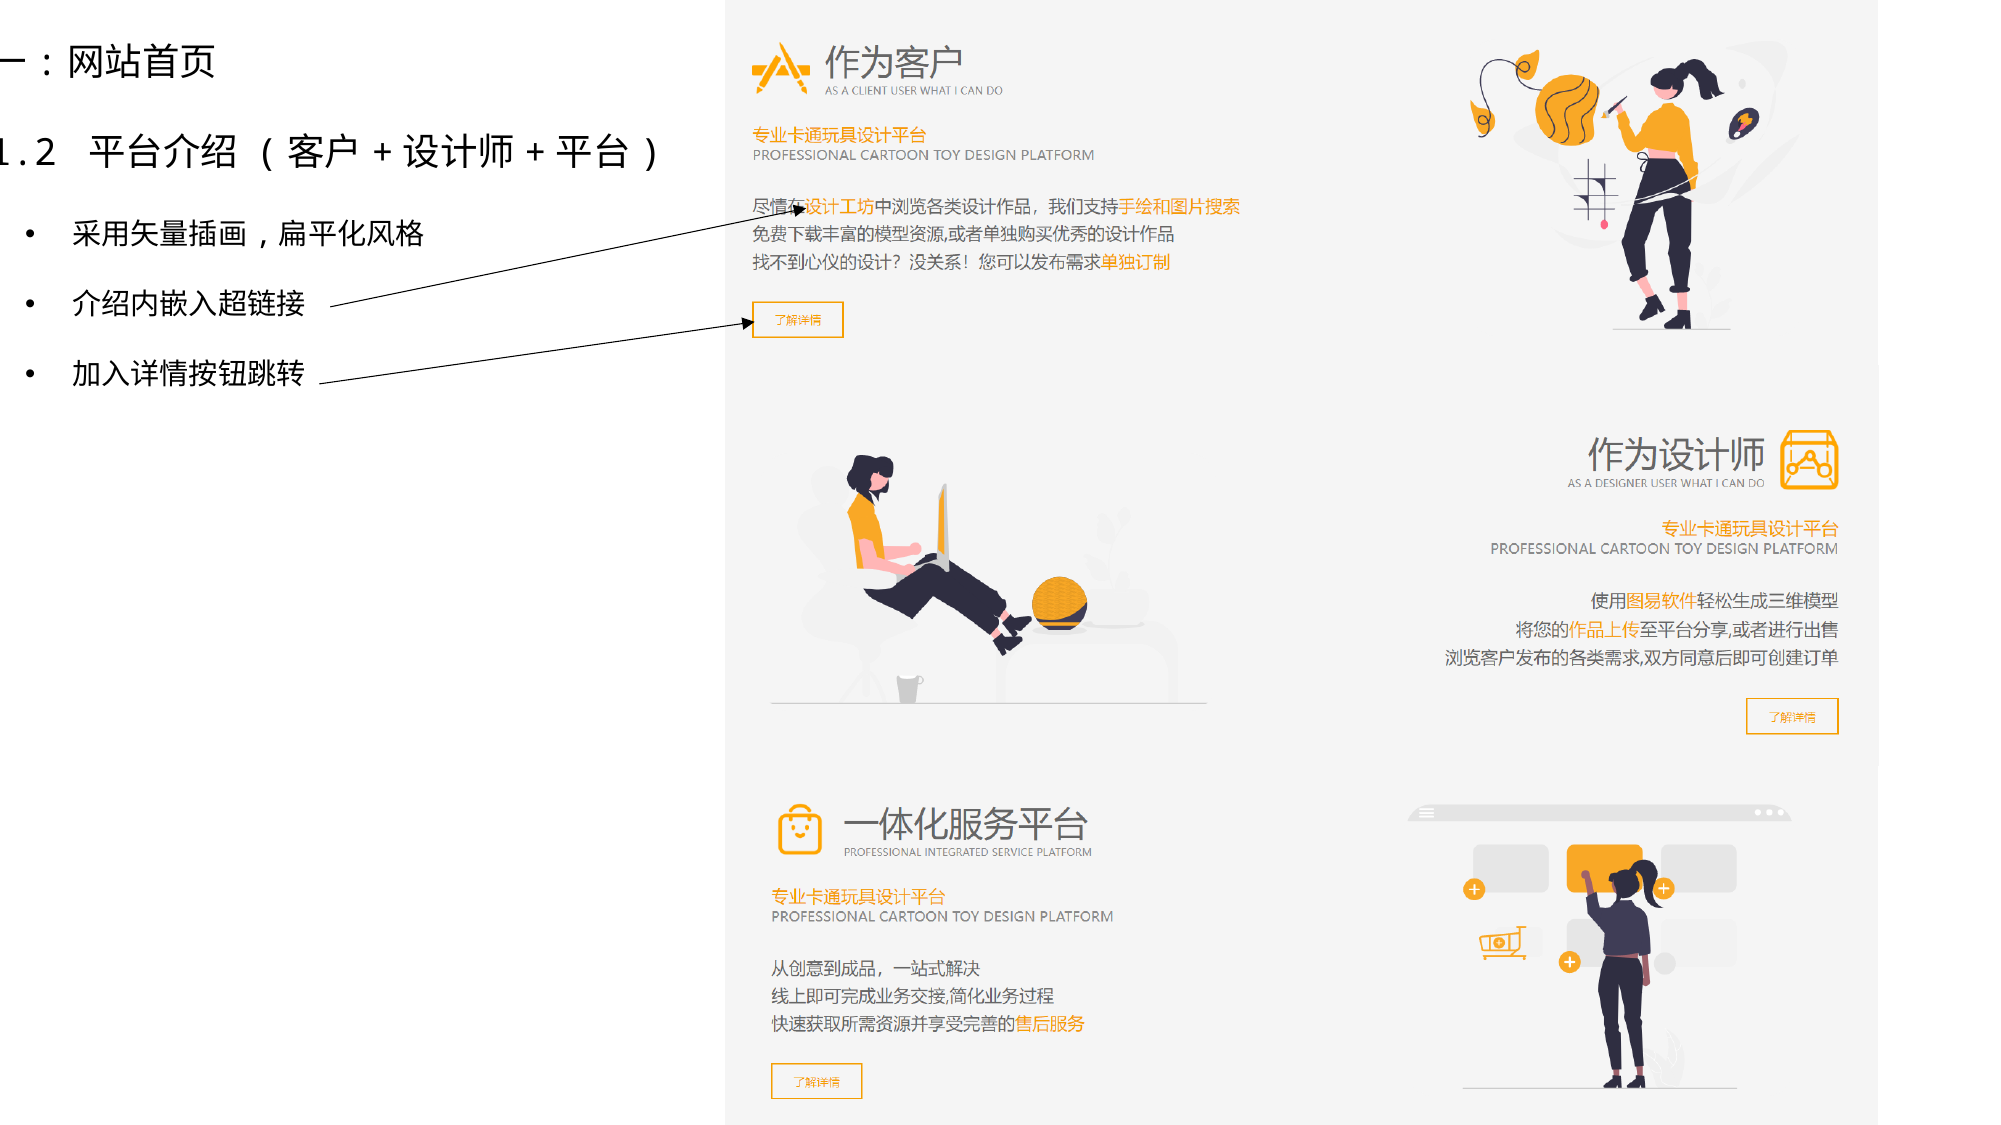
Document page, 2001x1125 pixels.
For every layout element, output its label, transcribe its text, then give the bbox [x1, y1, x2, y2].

text_box 采用矢量插画,扁平化风格 介绍内嵌入超链接 加入详情按钮跳转 [10, 208, 440, 433]
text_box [319, 321, 755, 384]
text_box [330, 208, 807, 307]
picture [725, 0, 1879, 1125]
text_box 一:网站首页 1.2 平台介绍 (客户+设计师+平台) [0, 30, 677, 180]
